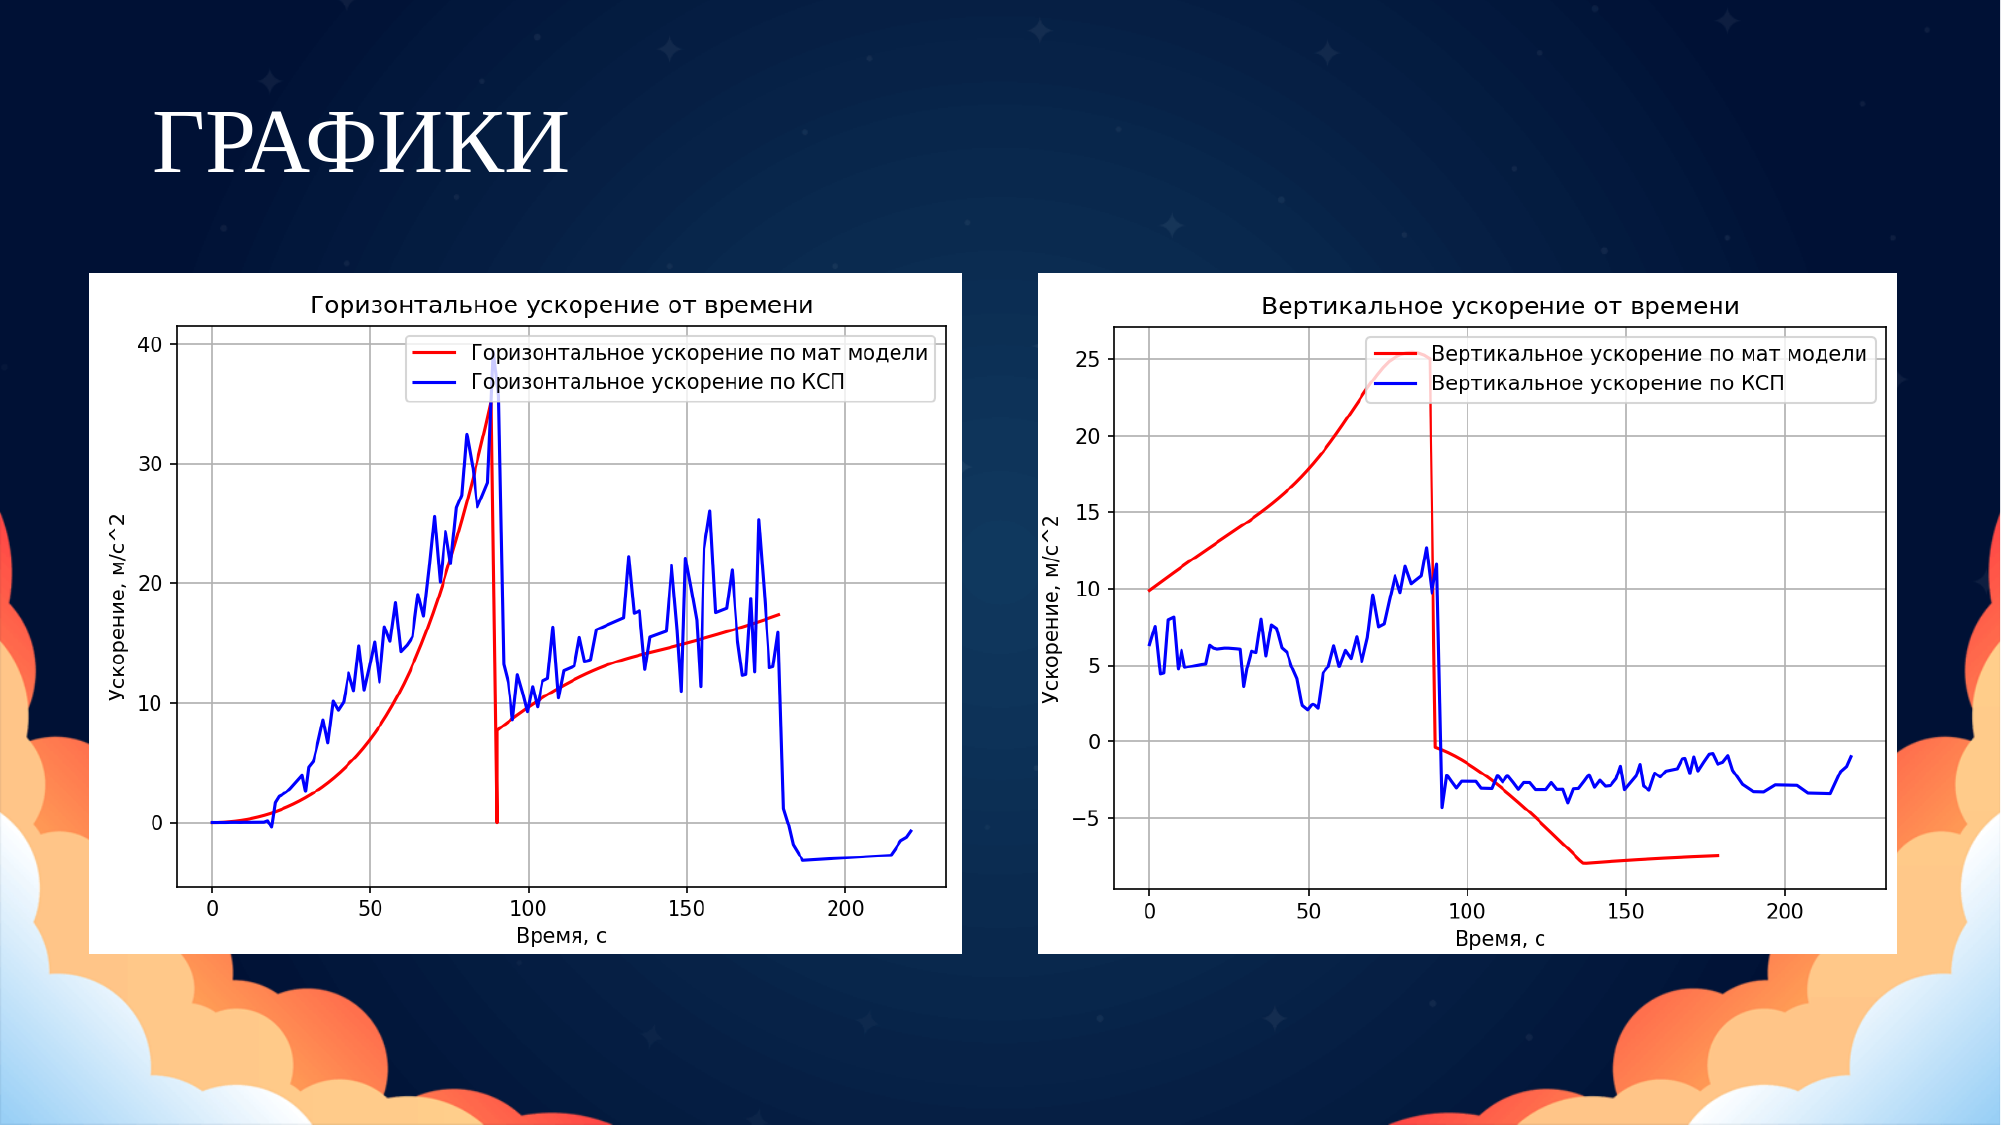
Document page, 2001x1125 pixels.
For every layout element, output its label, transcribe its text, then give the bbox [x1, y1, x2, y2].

title ГРАФИКИ [137, 34, 1863, 252]
picture [0, 0, 2001, 1125]
